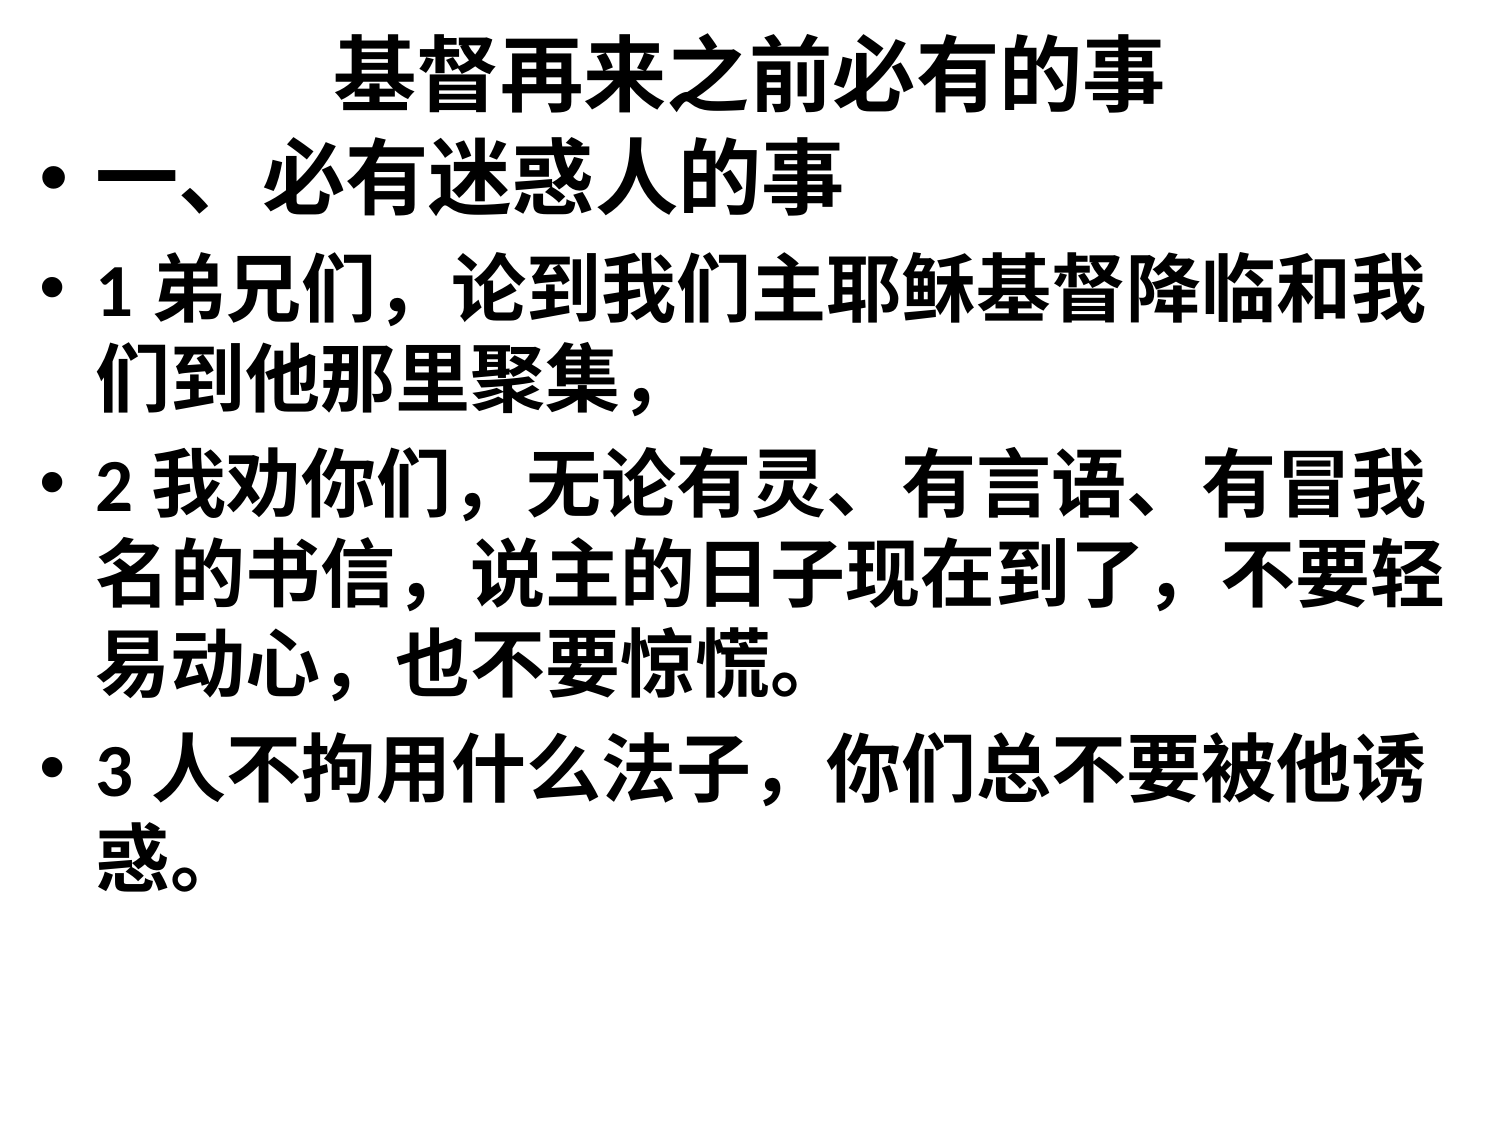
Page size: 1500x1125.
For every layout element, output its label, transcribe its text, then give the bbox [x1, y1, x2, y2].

list 一、必有迷惑人的事 1弟兄们，论到我们主耶稣基督降临和我们到他那里聚集， 2我劝你们，无论有灵、有言语、有冒我名的书信，说主的日子现在到了，不要轻易动心，也不要惊慌。 3人不拘用什么法子，你们总不要被他诱惑。 [24, 128, 1465, 1099]
title 基督再来之前必有的事 [75, 15, 1425, 128]
